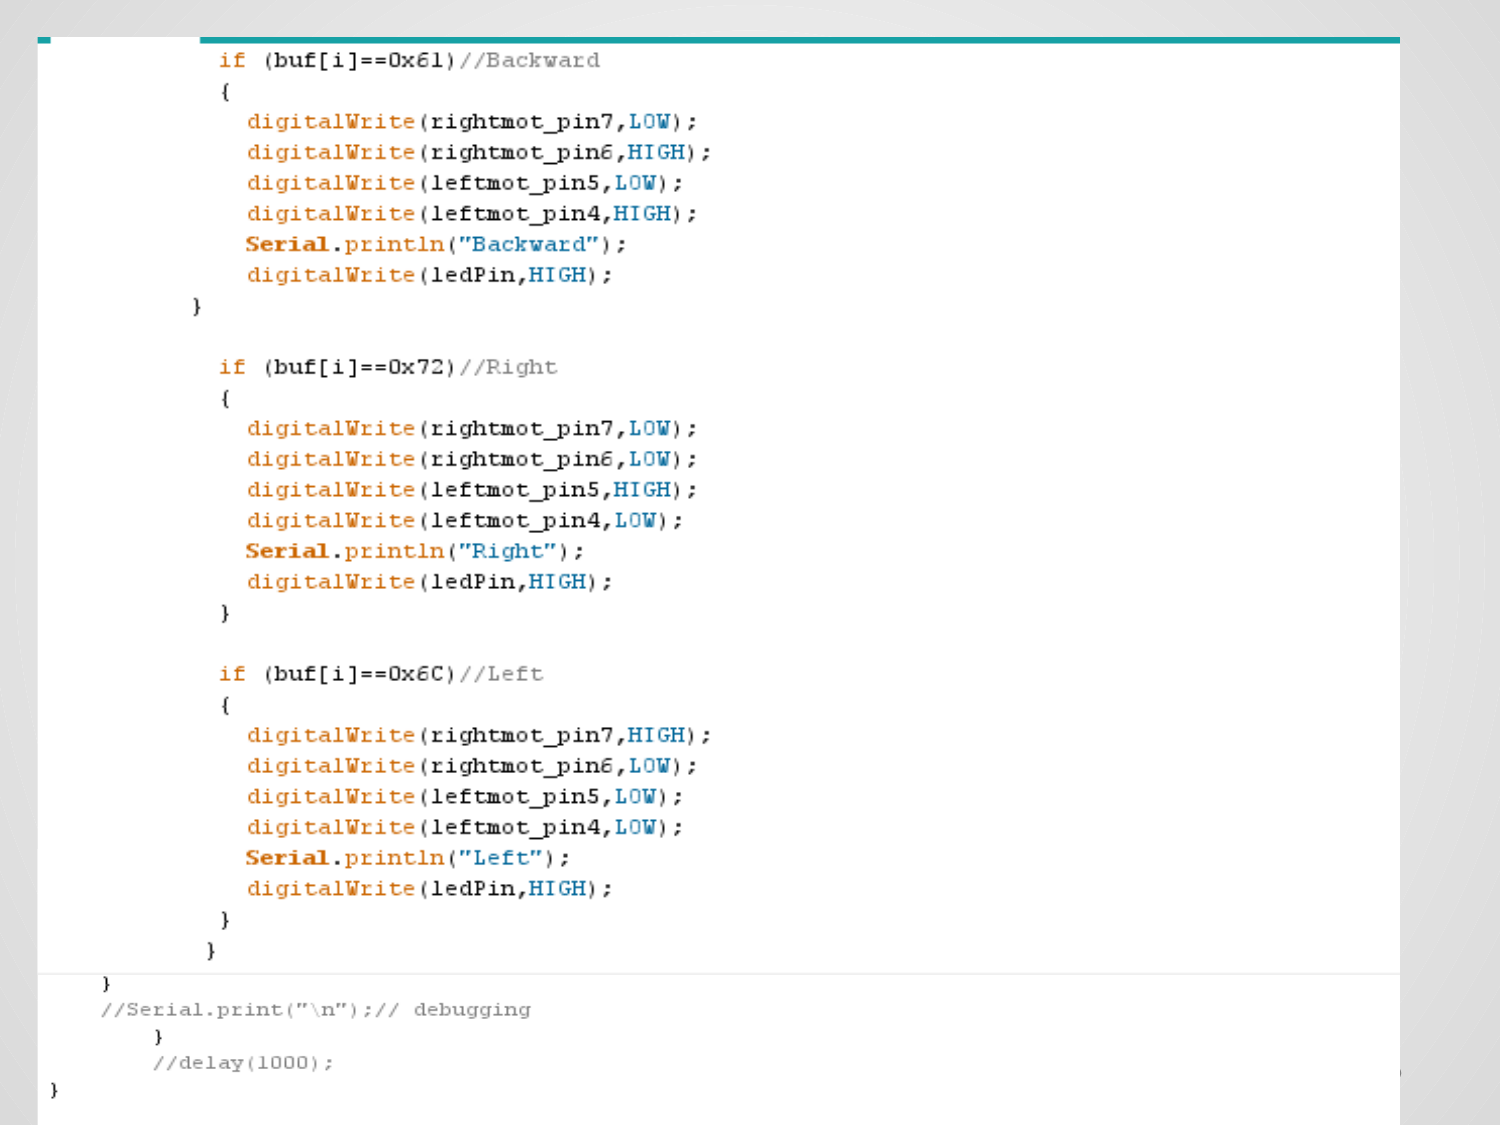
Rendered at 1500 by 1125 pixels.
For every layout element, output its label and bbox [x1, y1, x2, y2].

picture [37, 37, 1401, 1125]
